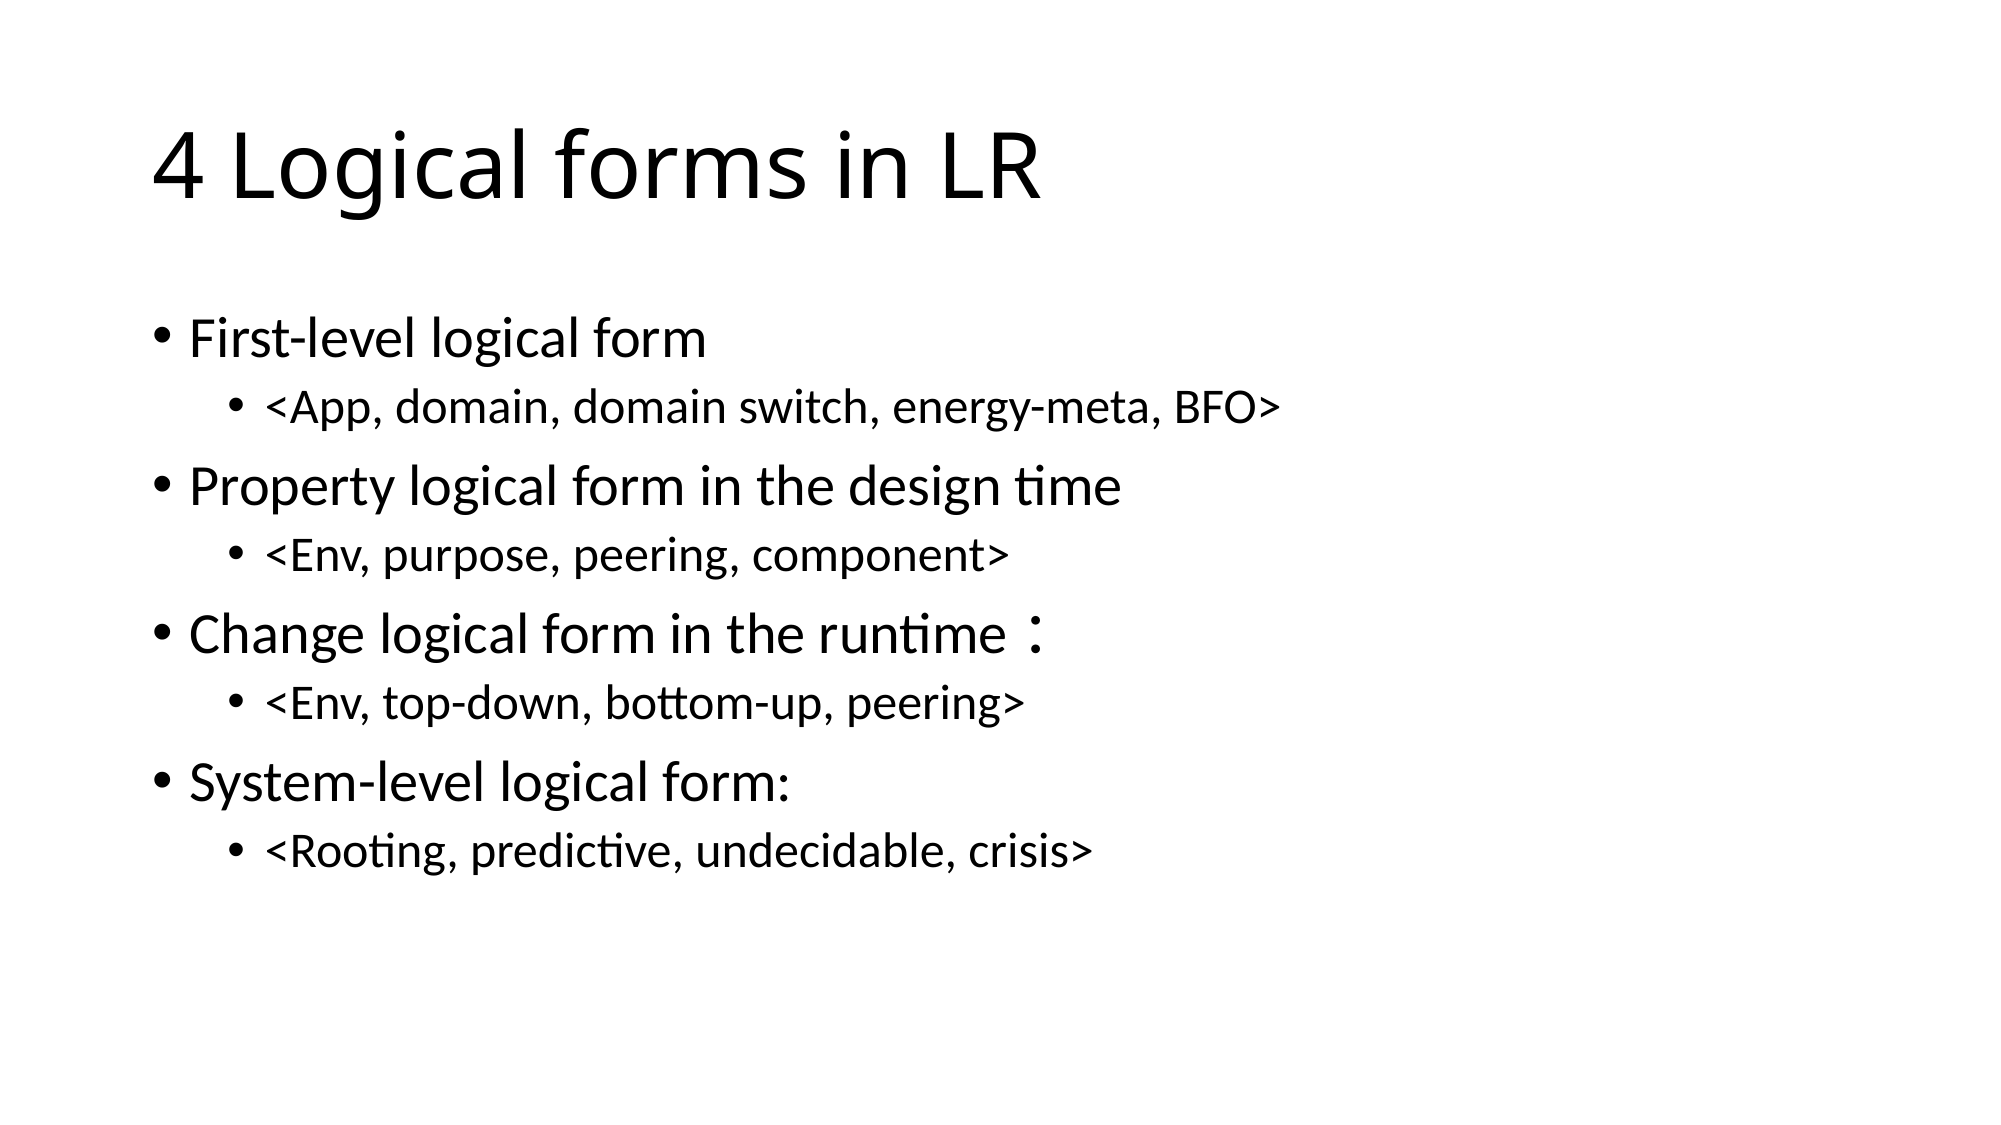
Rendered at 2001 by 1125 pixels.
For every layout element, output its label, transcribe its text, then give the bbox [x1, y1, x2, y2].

title 4 Logical forms in LR [137, 59, 1863, 278]
list First-level logical form <App, domain, domain switch, energy-meta, BFO> Property logical form in the design time <Env, purpose, peering, component> Change logical form in the runtime： <Env, top-down, bottom-up, peering> System-level logical form: <Rooting, predictive, undecidable, crisis> [137, 299, 1863, 1014]
